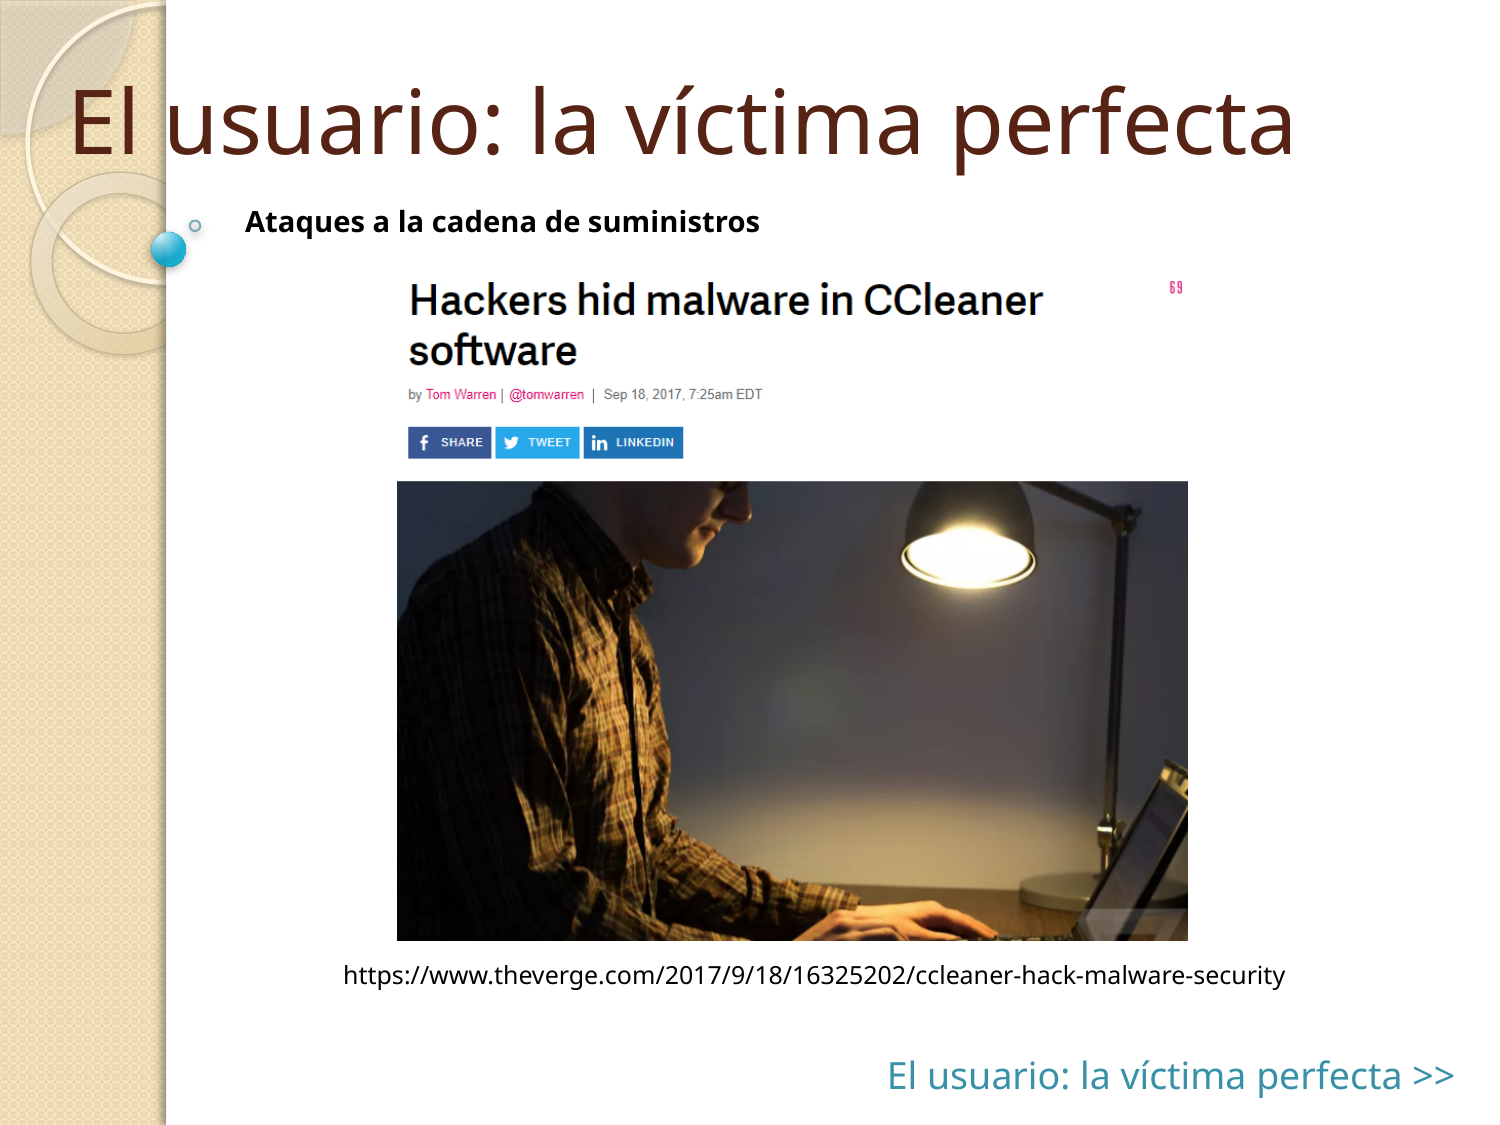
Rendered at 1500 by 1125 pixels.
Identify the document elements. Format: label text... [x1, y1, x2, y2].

text_box Ataques a la cadena de suministros [230, 196, 1483, 246]
text_box El usuario: la víctima perfecta >> [206, 1045, 1471, 1105]
picture [397, 278, 1188, 941]
text_box https://www.theverge.com/2017/9/18/16325202/ccleaner-hack-malware-security [171, 952, 1459, 997]
text_box El usuario: la víctima perfecta [53, 42, 1415, 180]
